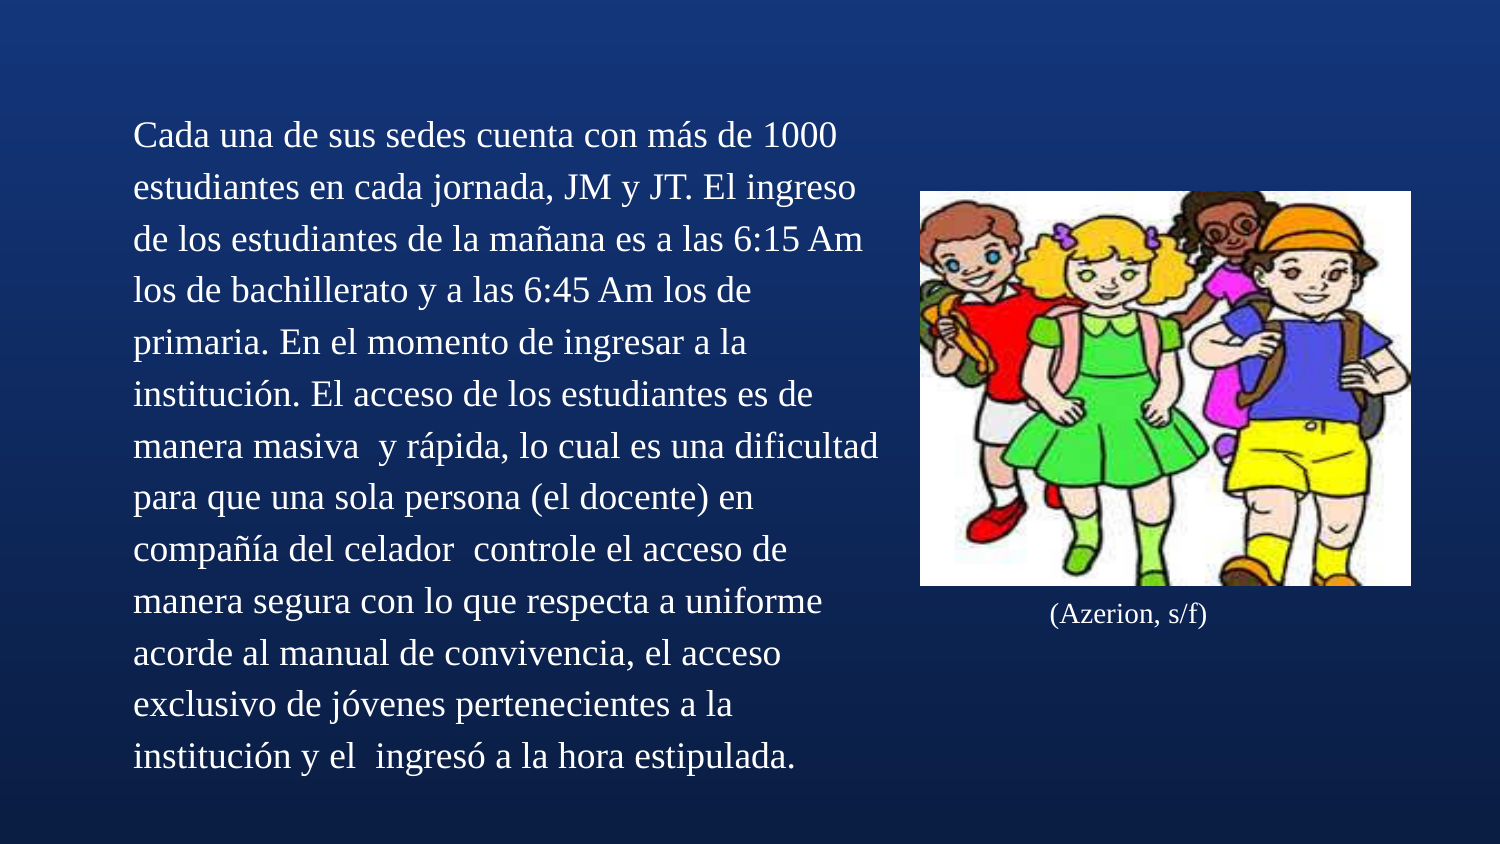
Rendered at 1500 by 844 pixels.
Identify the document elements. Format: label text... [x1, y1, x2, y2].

picture [920, 191, 1411, 587]
subtitle Cada una de sus sedes cuenta con más de 1000 estudiantes en cada jornada, JM y JT. El ingreso de los estudiantes de la mañana es a las 6:15 Am los de bachillerato y a las 6:45 Am los de primaria. En el momento de ingresar a la institución. El acceso de los estudiantes es de manera masiva y rápida, lo cual es una dificultad para que una sola persona (el docente) en compañía del celador controle el acceso de manera segura con lo que respecta a uniforme acorde al manual de convivencia, el acceso exclusivo de jóvenes pertenecientes a la institución y el ingresó a la hora estipulada. [118, 88, 905, 689]
text_box (Azerion, s/f) [1034, 579, 1500, 645]
